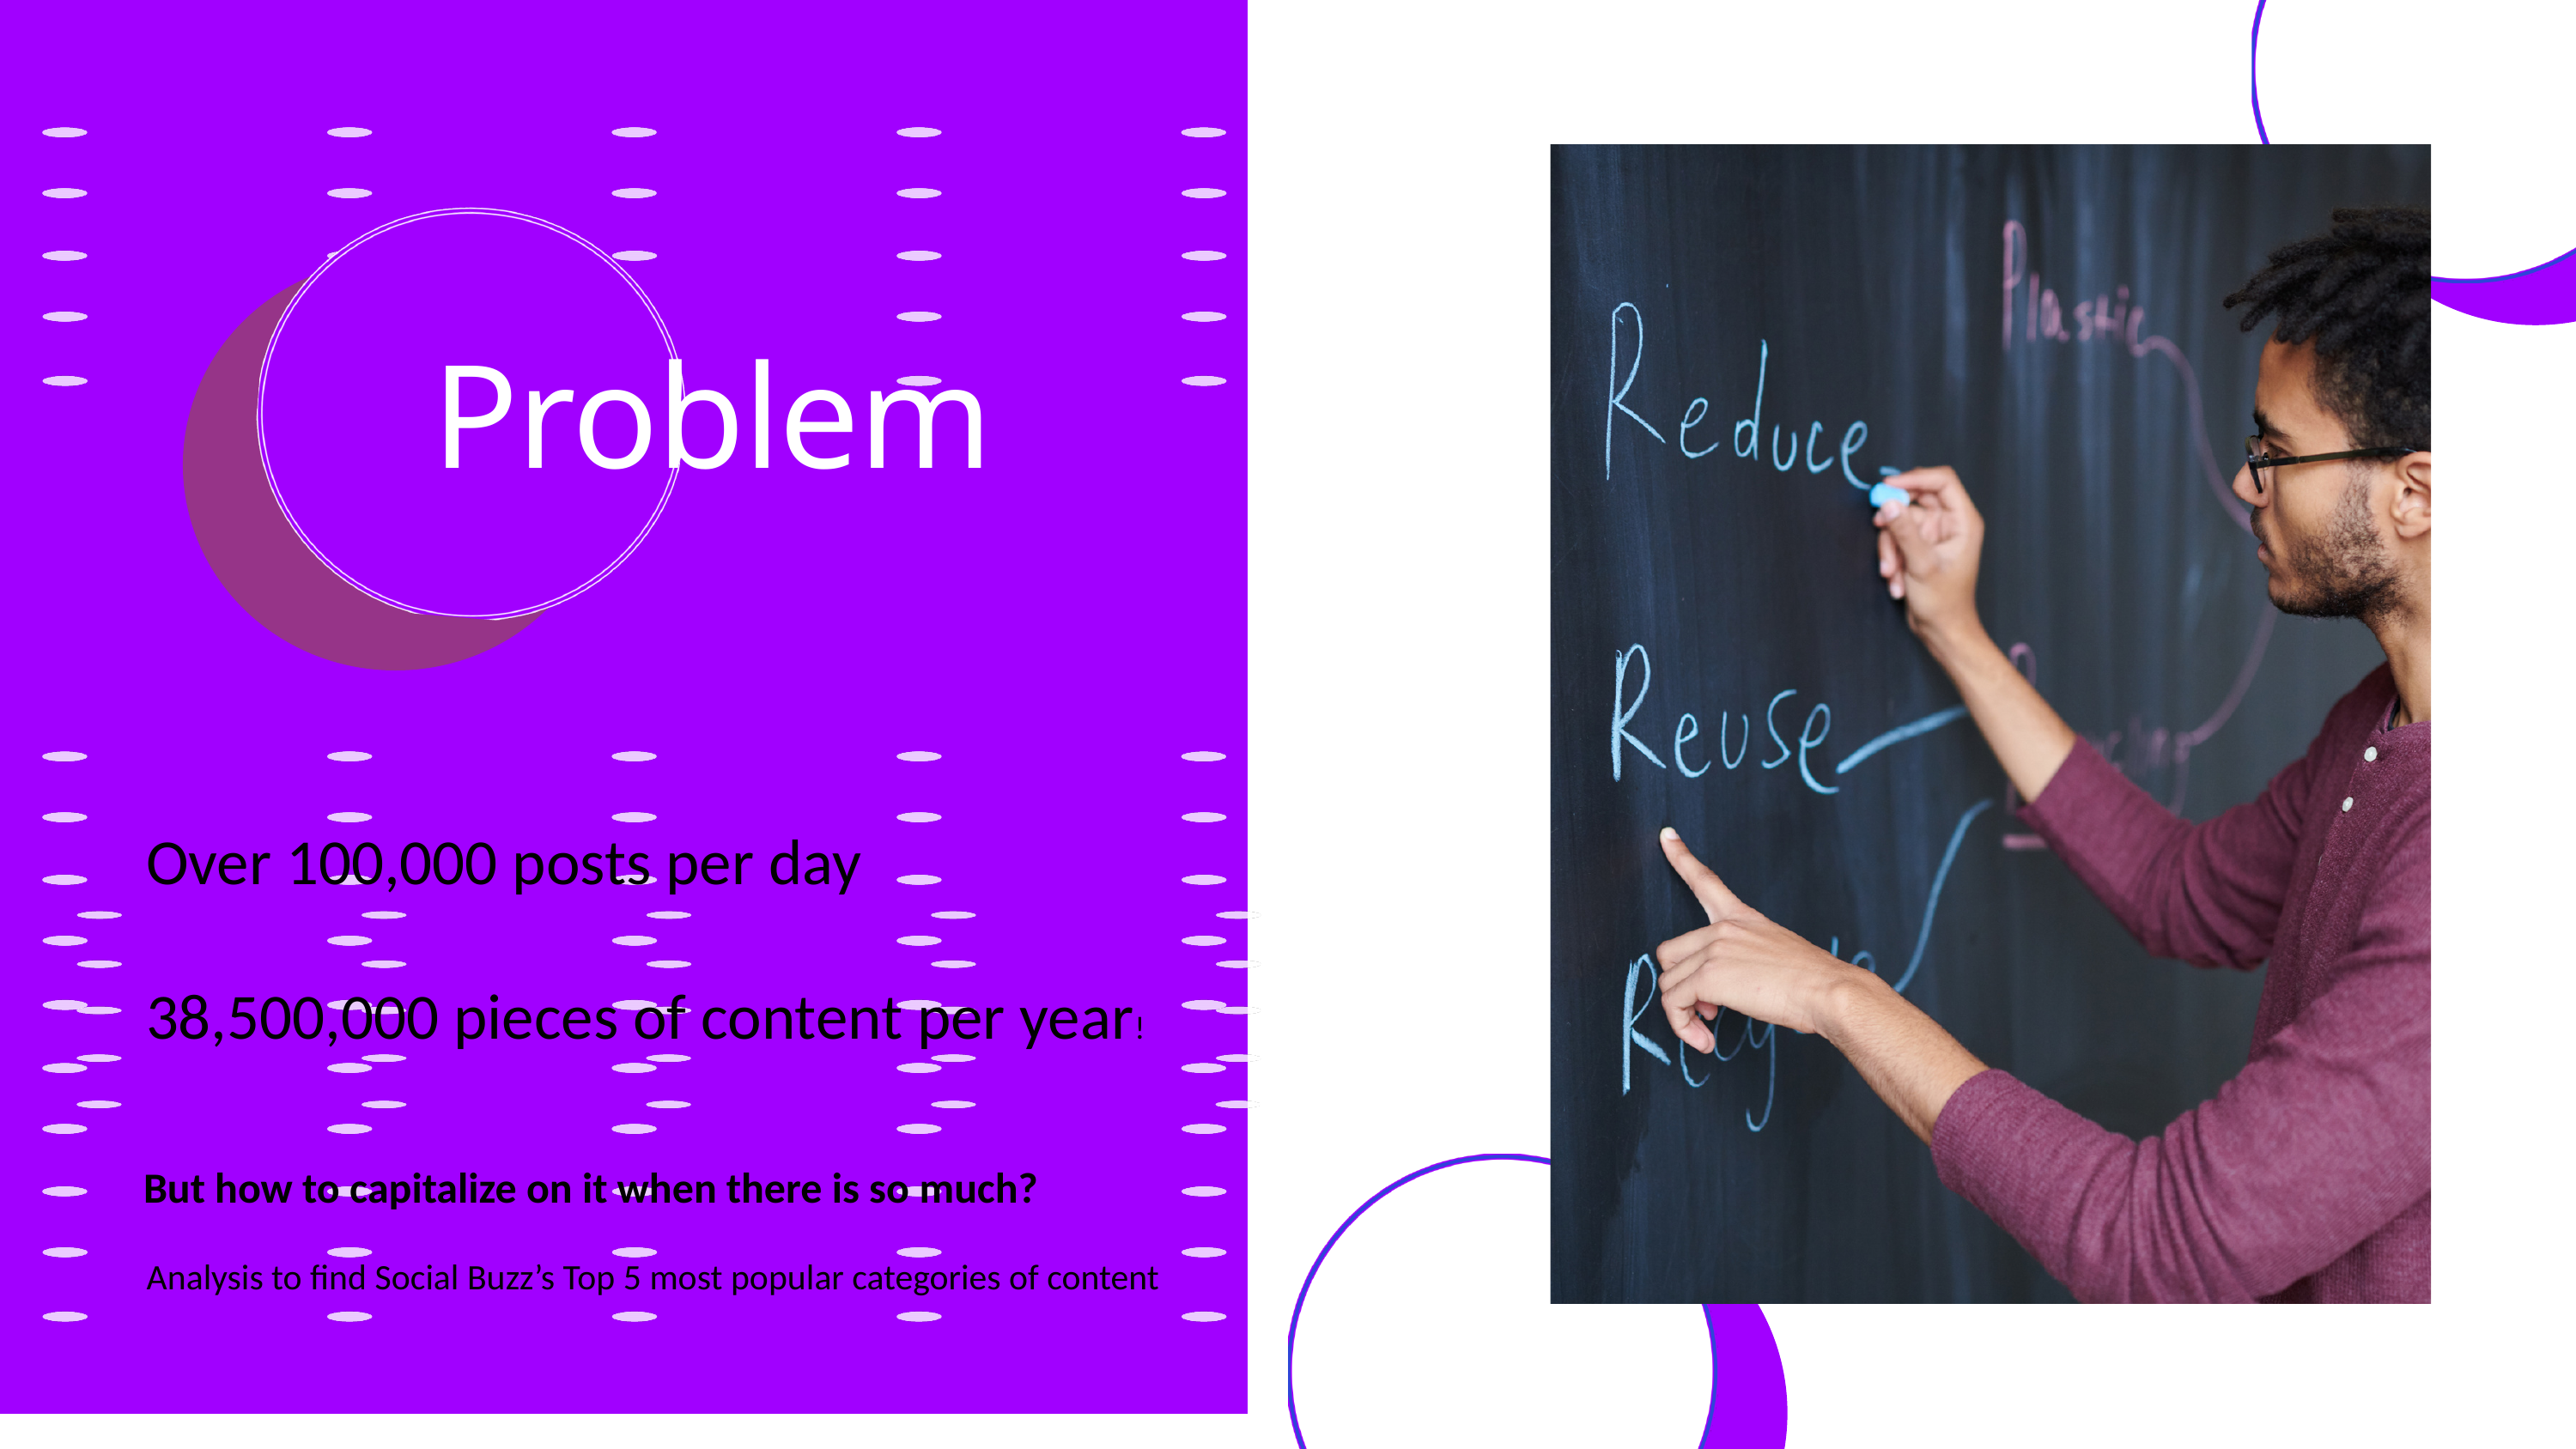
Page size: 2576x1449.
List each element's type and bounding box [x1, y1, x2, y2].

text_box [2251, 0, 2576, 325]
picture [1550, 144, 2432, 1304]
text_box [1287, 1154, 1788, 1449]
text_box [182, 205, 684, 671]
text_box [0, 0, 1248, 1414]
text_box [11, 123, 1280, 1325]
